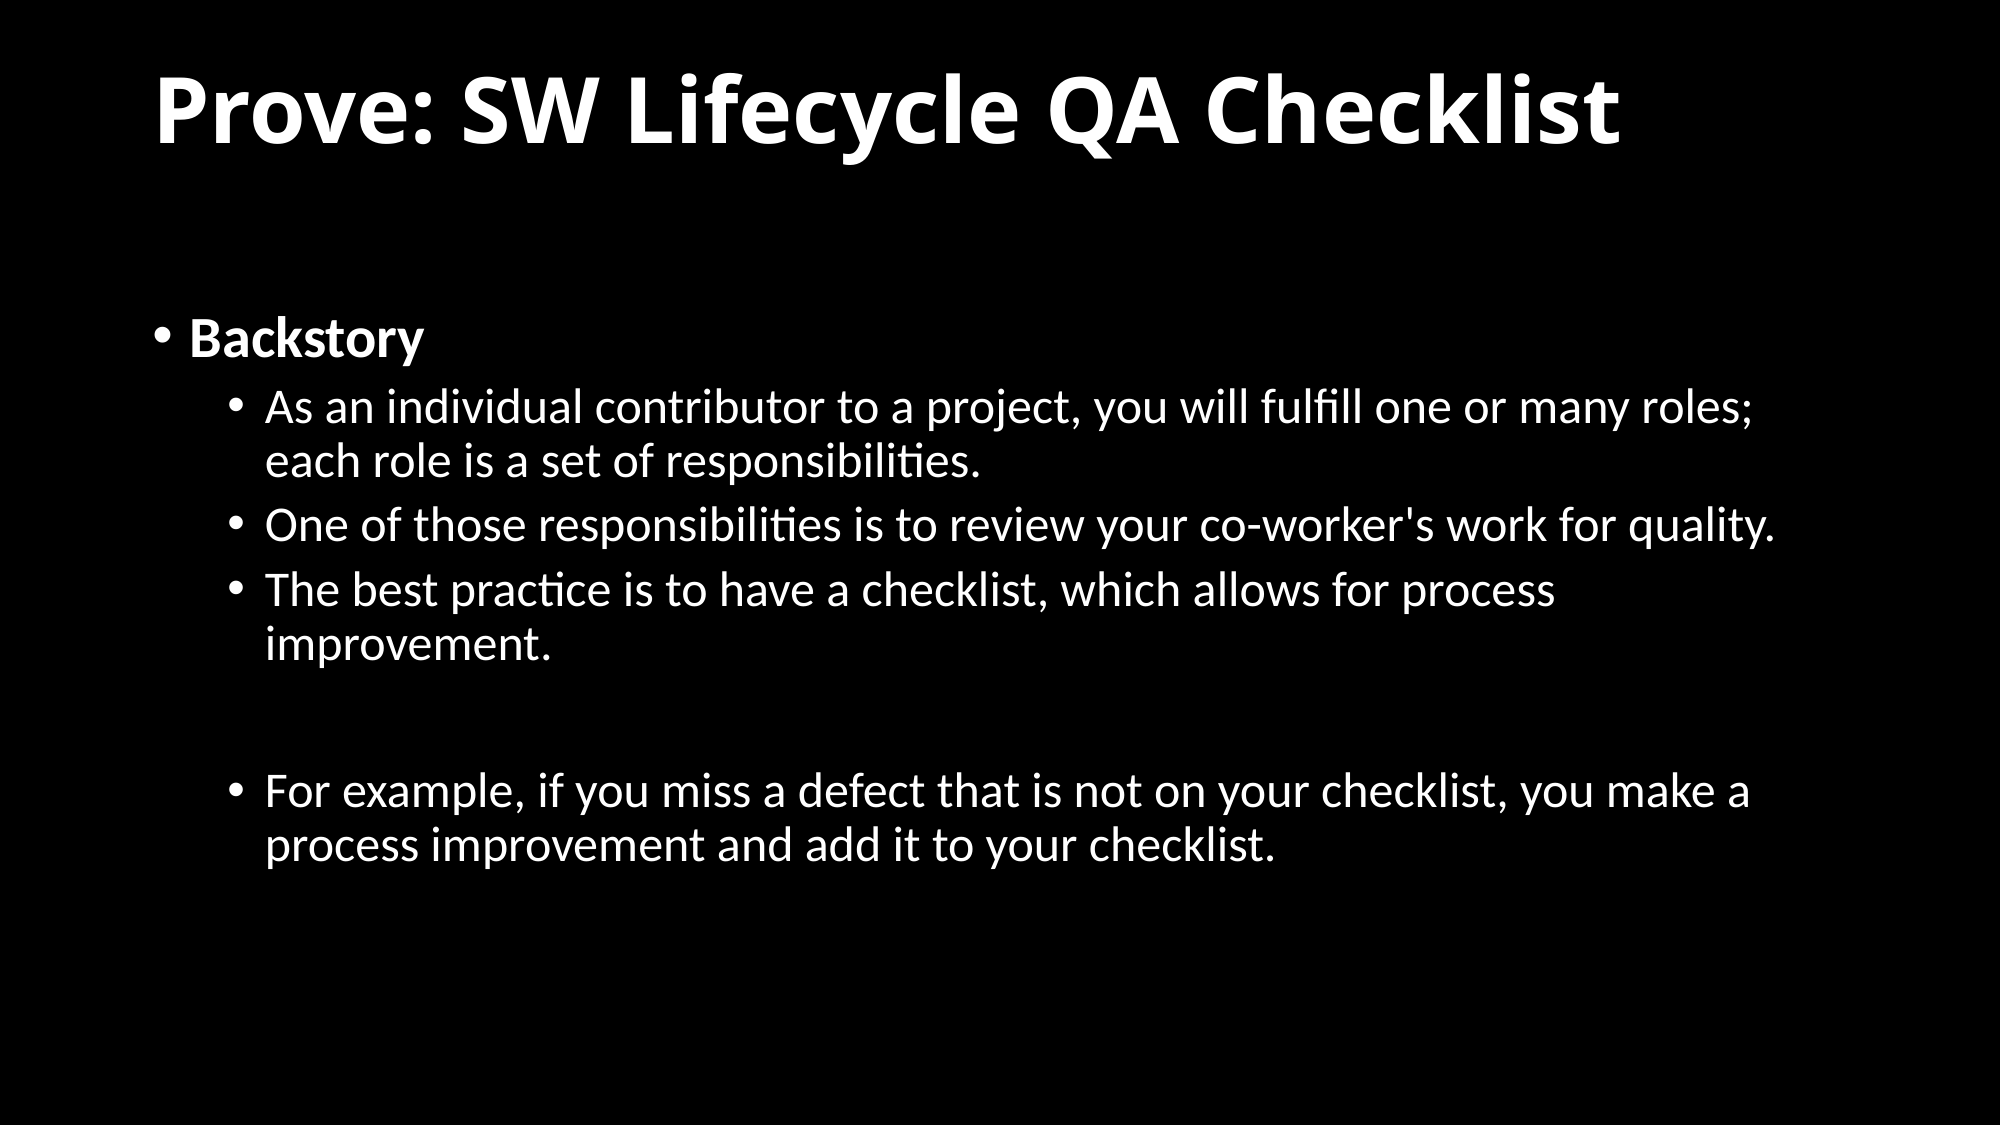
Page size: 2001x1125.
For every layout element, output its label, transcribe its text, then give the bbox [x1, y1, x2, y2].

title Prove: SW Lifecycle QA Checklist [137, 59, 1863, 278]
list Backstory As an individual contributor to a project, you will fulfill one or many roles; each role is a set of responsibilities. One of those responsibilities is to review your co-worker's work for quality. The best practice is to have a checklist, which allows for process improvement. For example, if you miss a defect that is not on your checklist, you make a process improvement and add it to your checklist. [137, 299, 1863, 1014]
